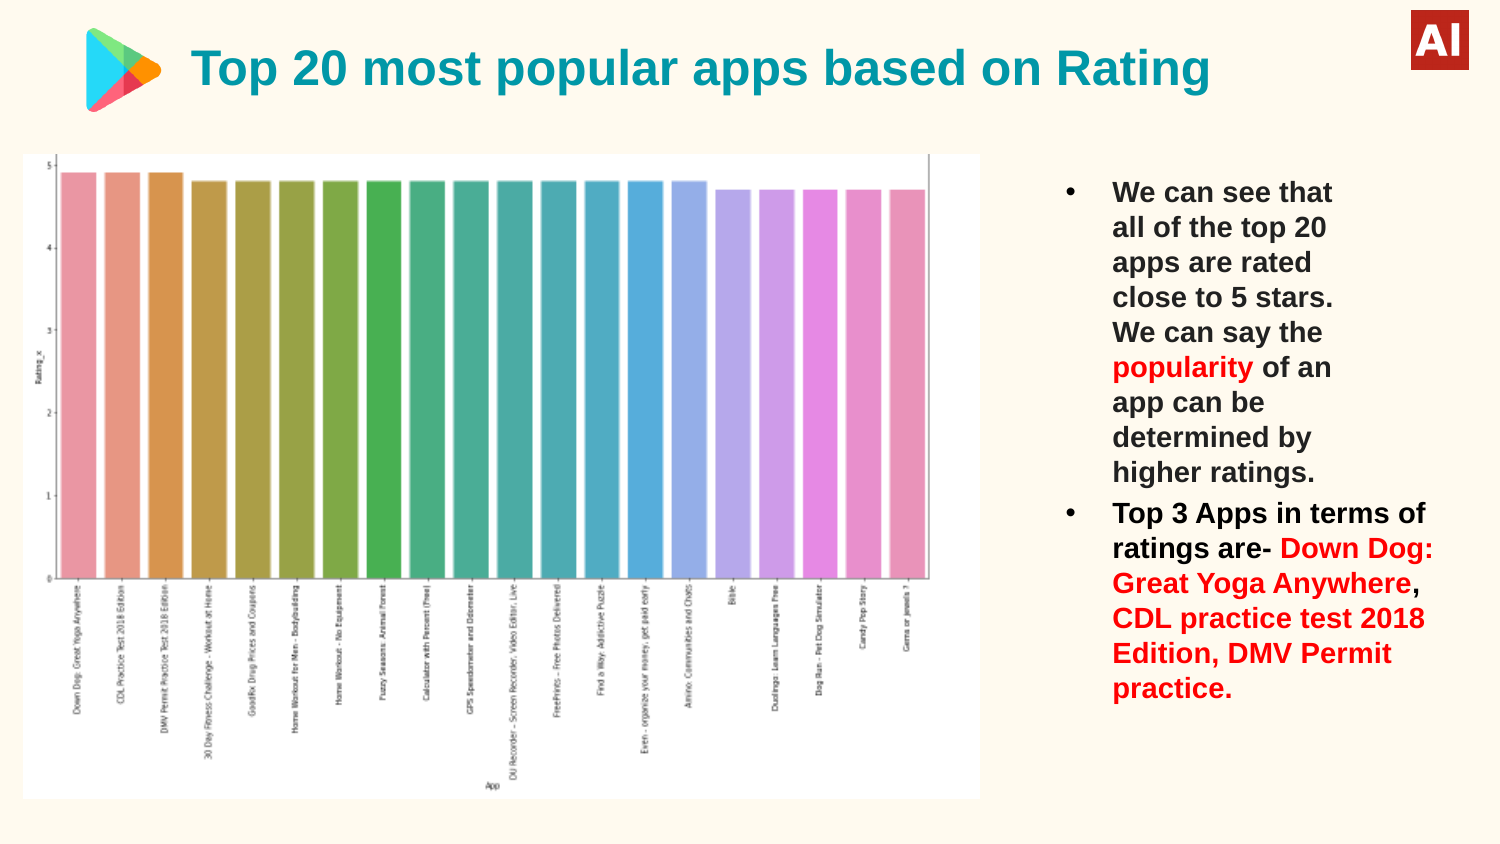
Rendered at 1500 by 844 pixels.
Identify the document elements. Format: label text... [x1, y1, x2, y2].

picture [1411, 10, 1469, 70]
text_box We can see that all of the top 20 apps are rated close to 5 stars. We can say the popularity of an app can be determined by higher ratings. [1050, 166, 1367, 487]
picture [23, 154, 981, 799]
text_box Top 20 most popular apps based on Rating [176, 28, 1392, 104]
text_box Top 3 Apps in terms of ratings are- Down Dog: Great Yoga Anywhere, CDL practice test 2018 Edition, DMV Permit practice. [1050, 487, 1473, 712]
text_box [81, 28, 166, 112]
